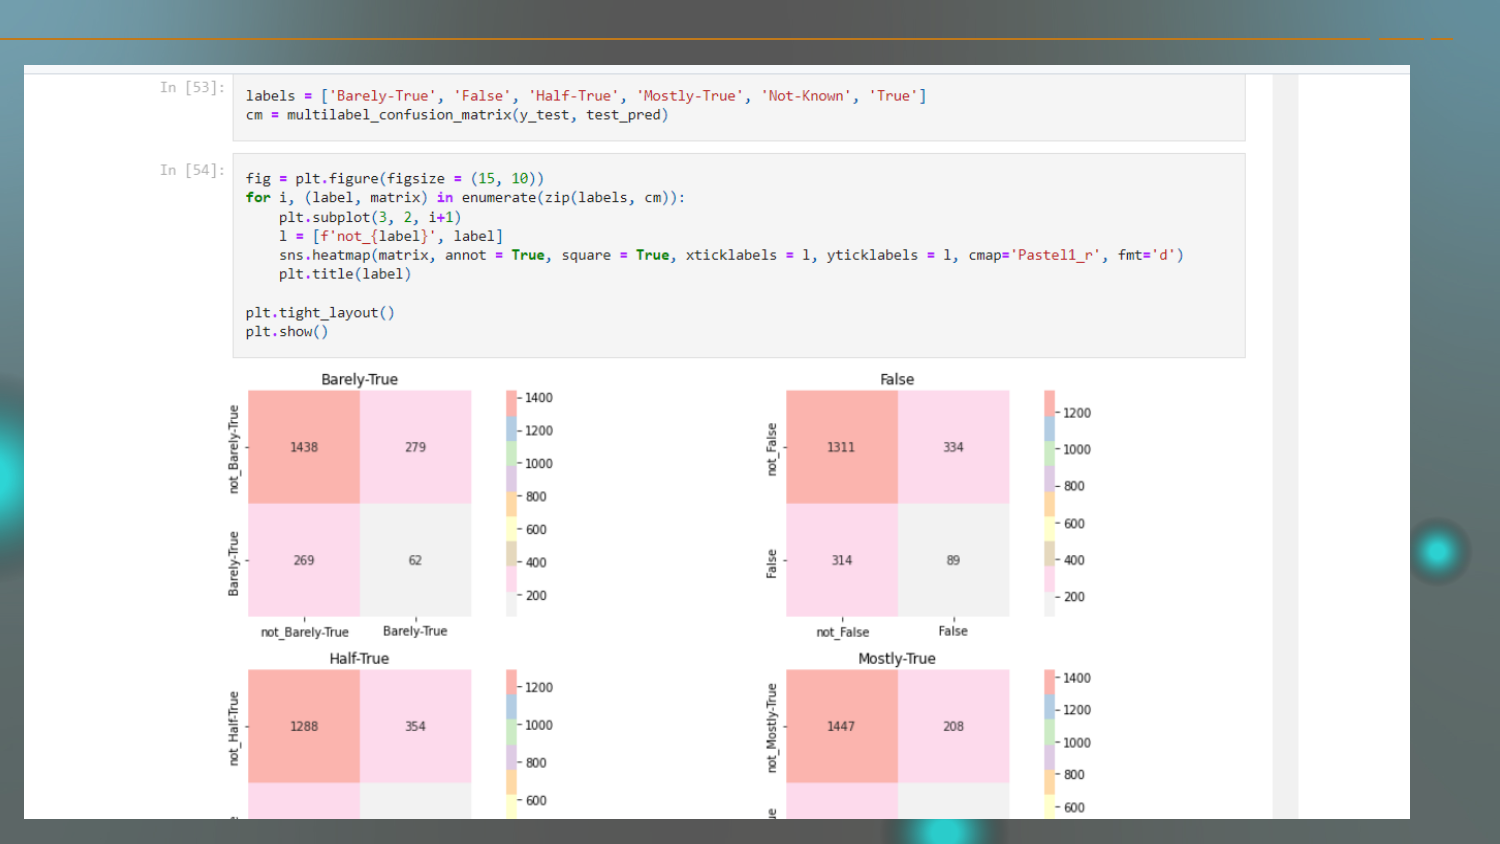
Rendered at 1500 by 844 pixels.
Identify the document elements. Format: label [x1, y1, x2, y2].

picture [24, 65, 1411, 819]
